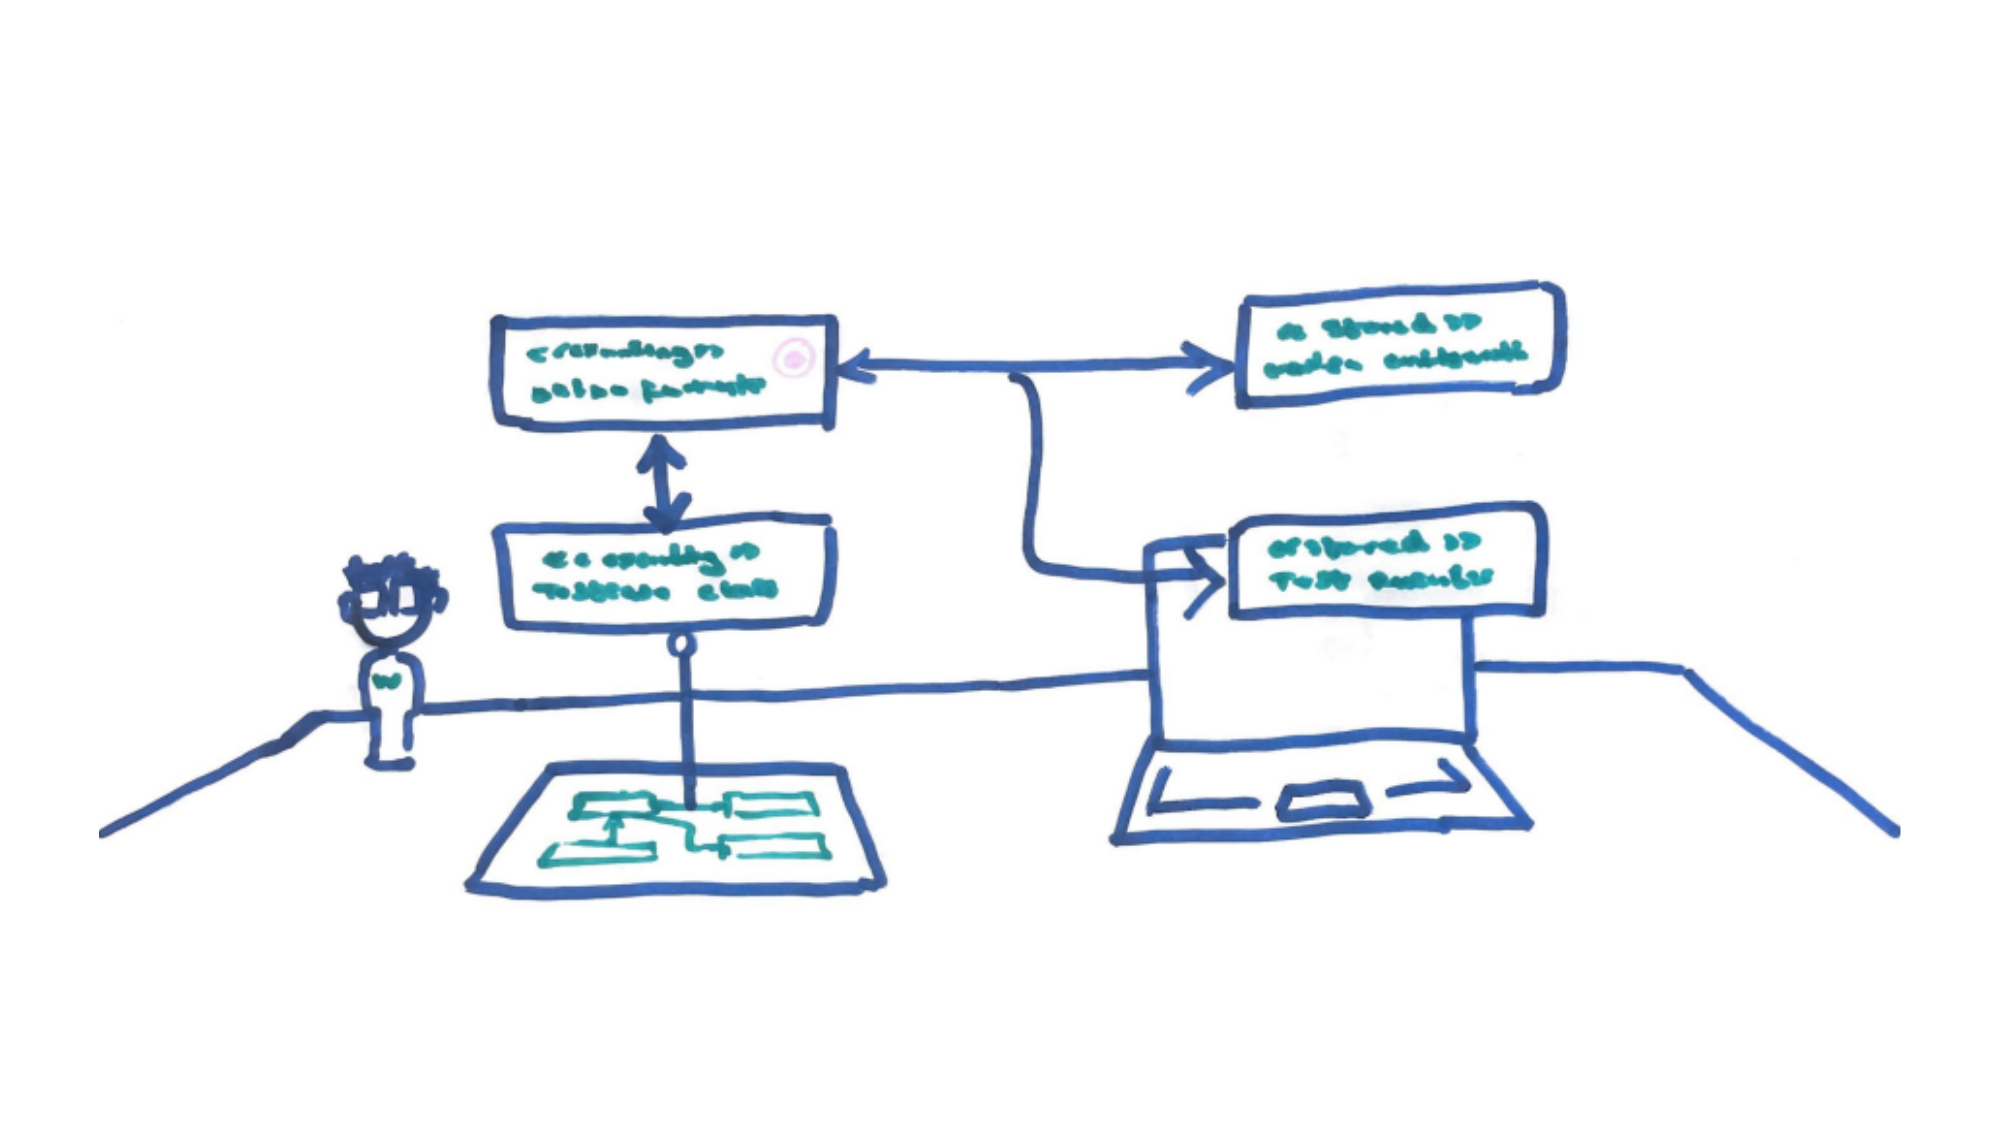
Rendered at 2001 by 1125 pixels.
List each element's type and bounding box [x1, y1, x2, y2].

picture [99, 150, 1901, 914]
